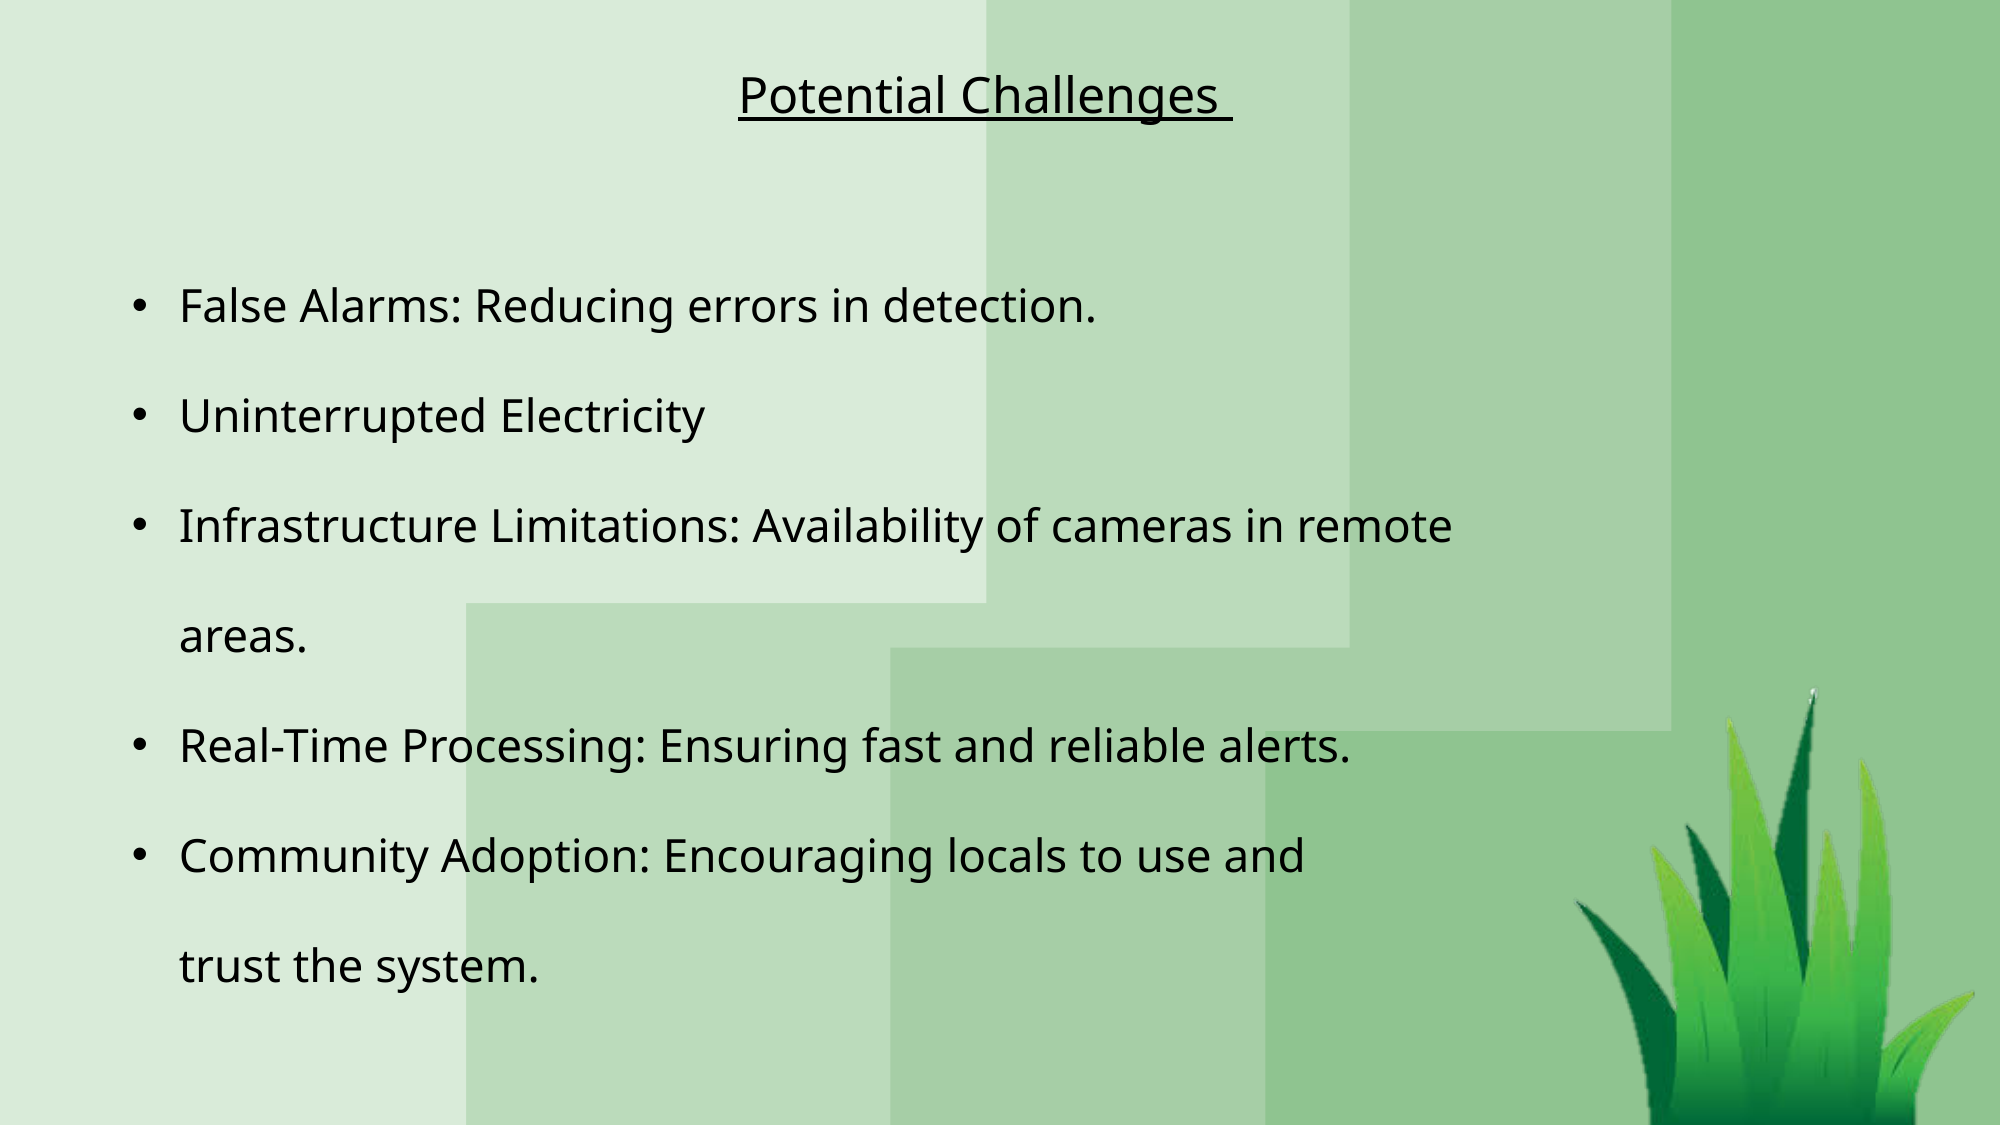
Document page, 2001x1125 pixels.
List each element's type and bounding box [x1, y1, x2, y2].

text_box [1351, 0, 1673, 1125]
text_box [0, 0, 987, 1125]
picture [1573, 684, 1983, 1125]
text_box [987, 0, 1351, 1125]
